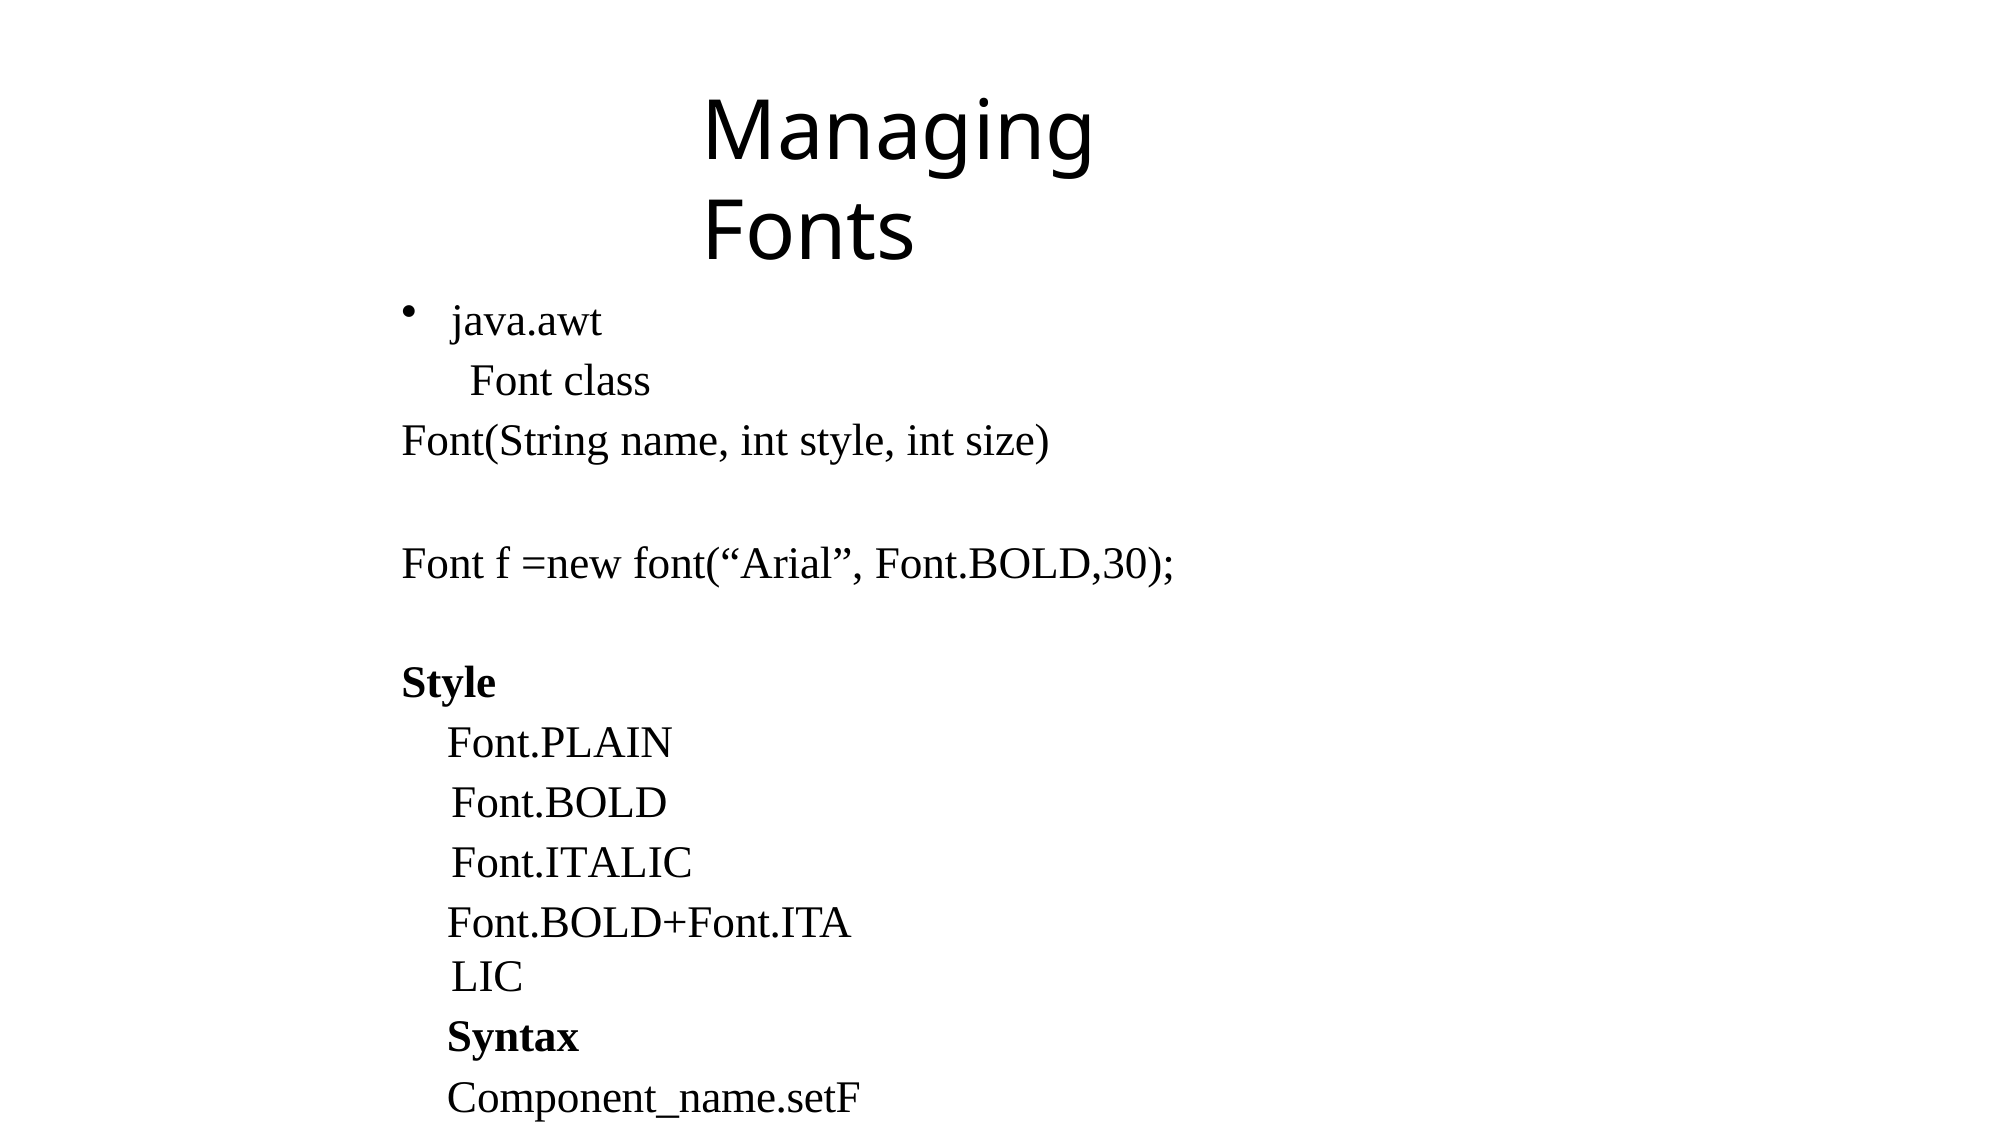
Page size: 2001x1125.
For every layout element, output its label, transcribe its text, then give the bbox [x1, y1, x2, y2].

text_box java.awt Font class Font(String name, int style, int size) Font f =new font(“Arial”, Font.BOLD,30); Style Font.PLAIN Font.BOLD Font.ITALIC Font.BOLD+Font.ITALIC Syntax Component_name.setFont(f); [399, 281, 1363, 1125]
title Managing Fonts [699, 74, 1301, 277]
